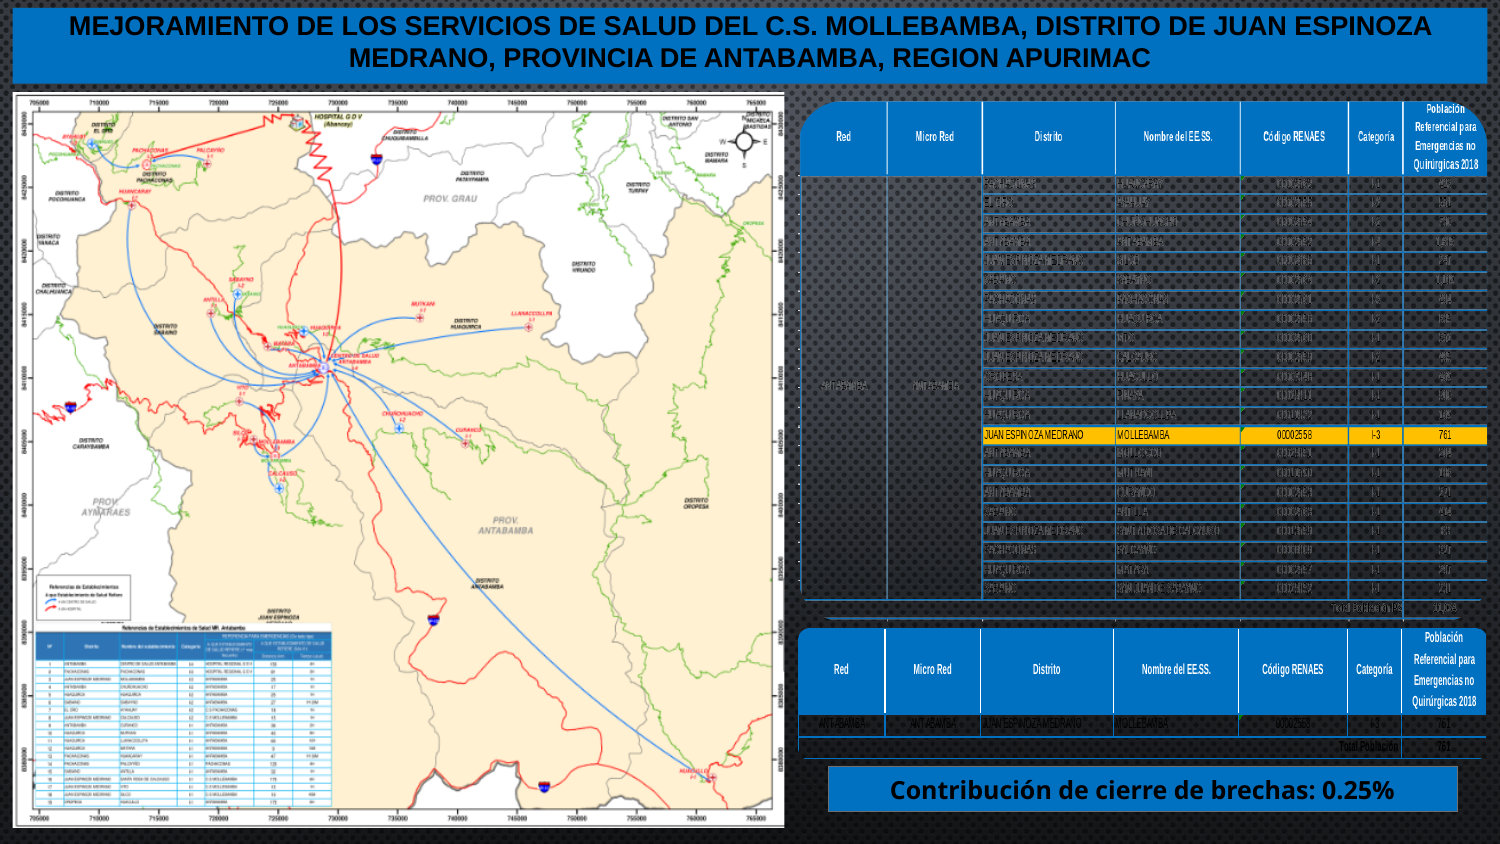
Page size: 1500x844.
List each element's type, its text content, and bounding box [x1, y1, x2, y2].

picture [797, 627, 1488, 761]
picture [12, 92, 785, 828]
text_box Contribución de cierre de brechas: 0.25% [828, 766, 1458, 812]
picture [797, 100, 1488, 622]
text_box MEJORAMIENTO DE LOS SERVICIOS DE SALUD DEL C.S. MOLLEBAMBA, DISTRITO DE JUAN ESPINOZA MEDRANO, PROVINCIA DE ANTABAMBA, REGION APURIMAC [12, 7, 1488, 84]
